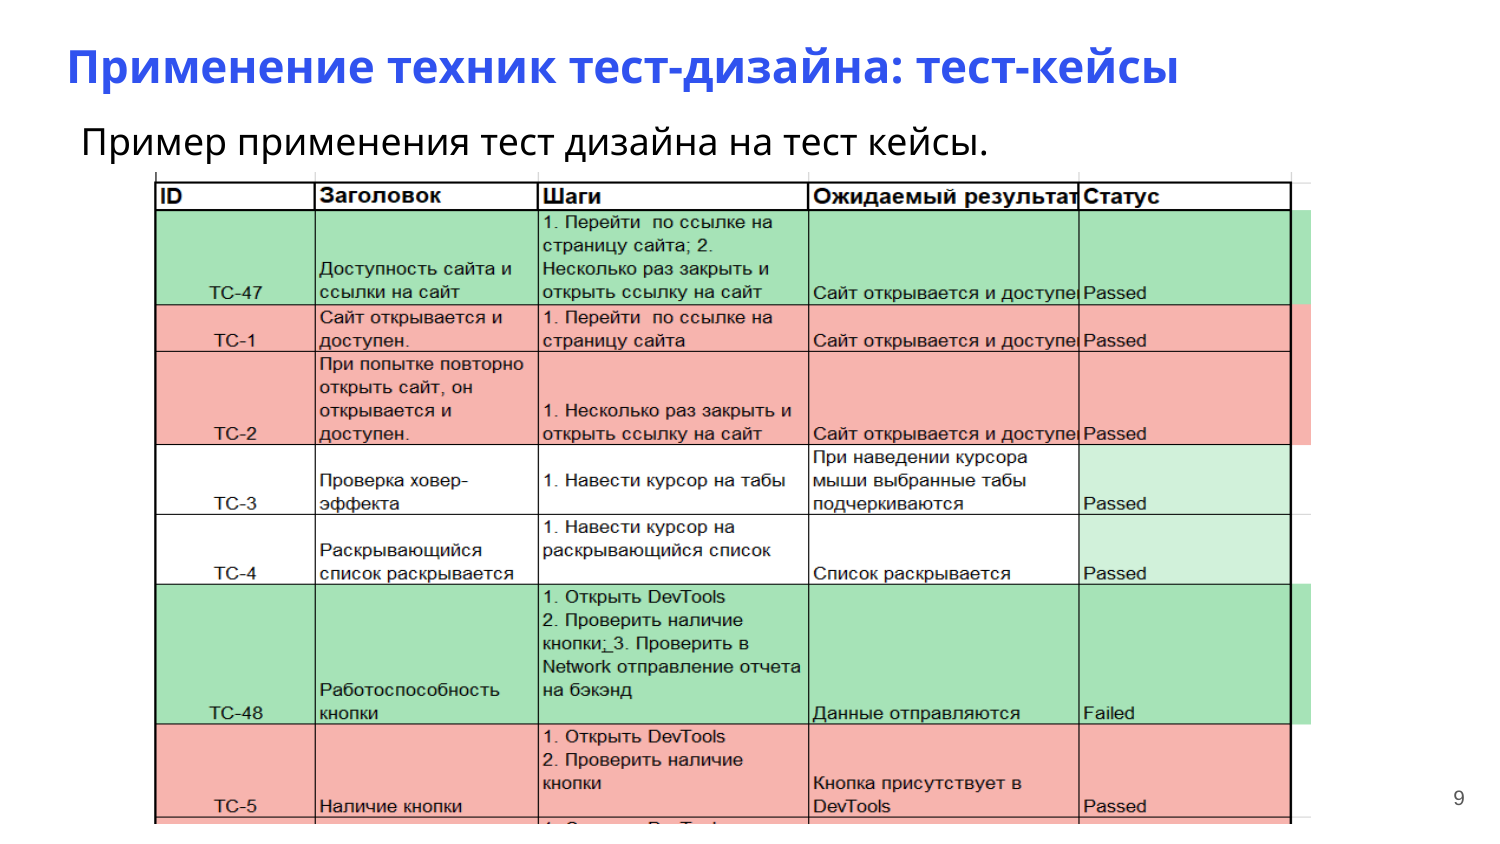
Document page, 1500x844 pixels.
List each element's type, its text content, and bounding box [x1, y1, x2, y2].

slide_number 9 [1424, 771, 1480, 824]
picture [146, 172, 1311, 824]
title Применение техник тест-дизайна: тест-кейсы [51, 23, 1449, 117]
text_box Пример применения тест дизайна на тест кейсы. [65, 110, 1392, 171]
